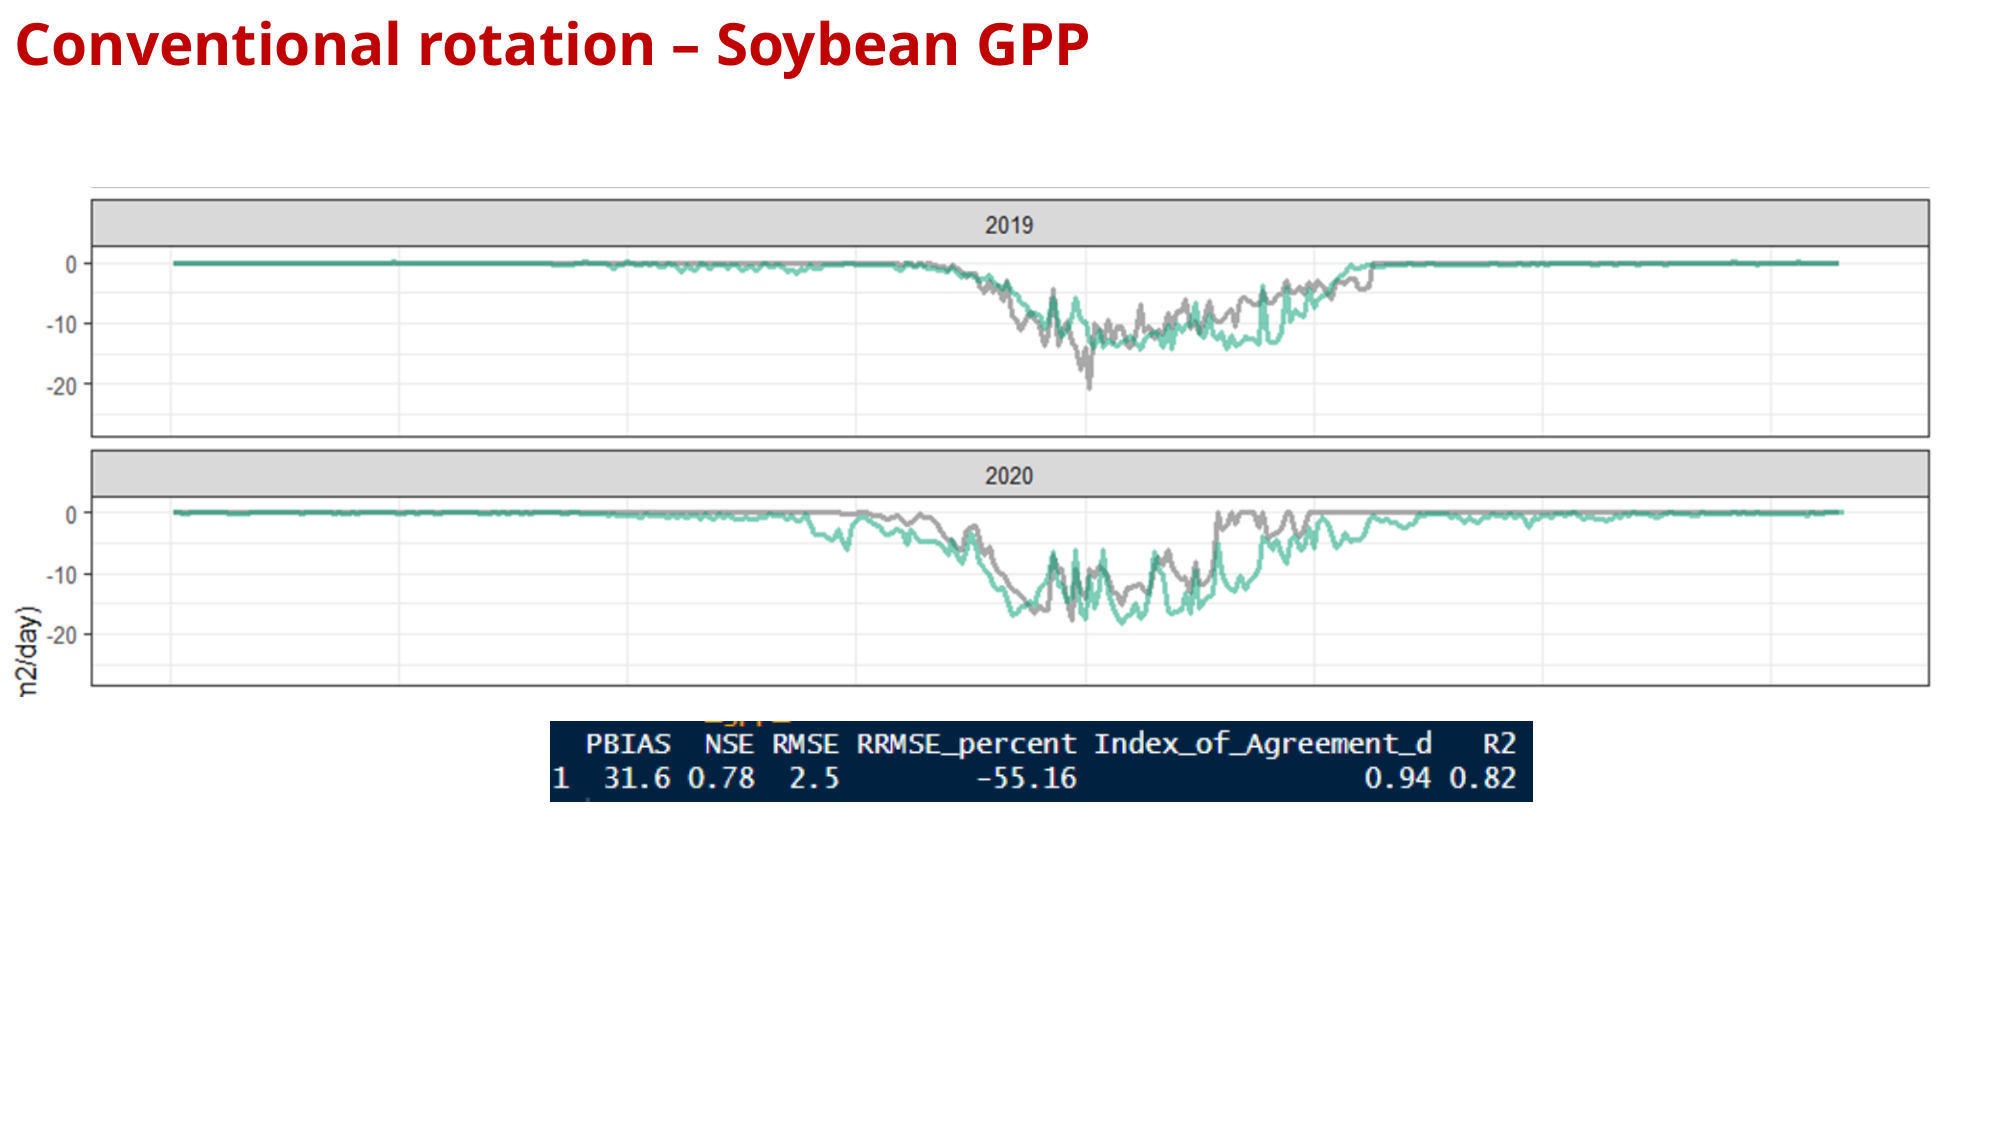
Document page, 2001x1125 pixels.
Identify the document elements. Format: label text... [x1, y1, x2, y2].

text_box Conventional rotation – Soybean GPP [0, 0, 1234, 85]
picture [0, 186, 1942, 698]
picture [550, 720, 1534, 803]
